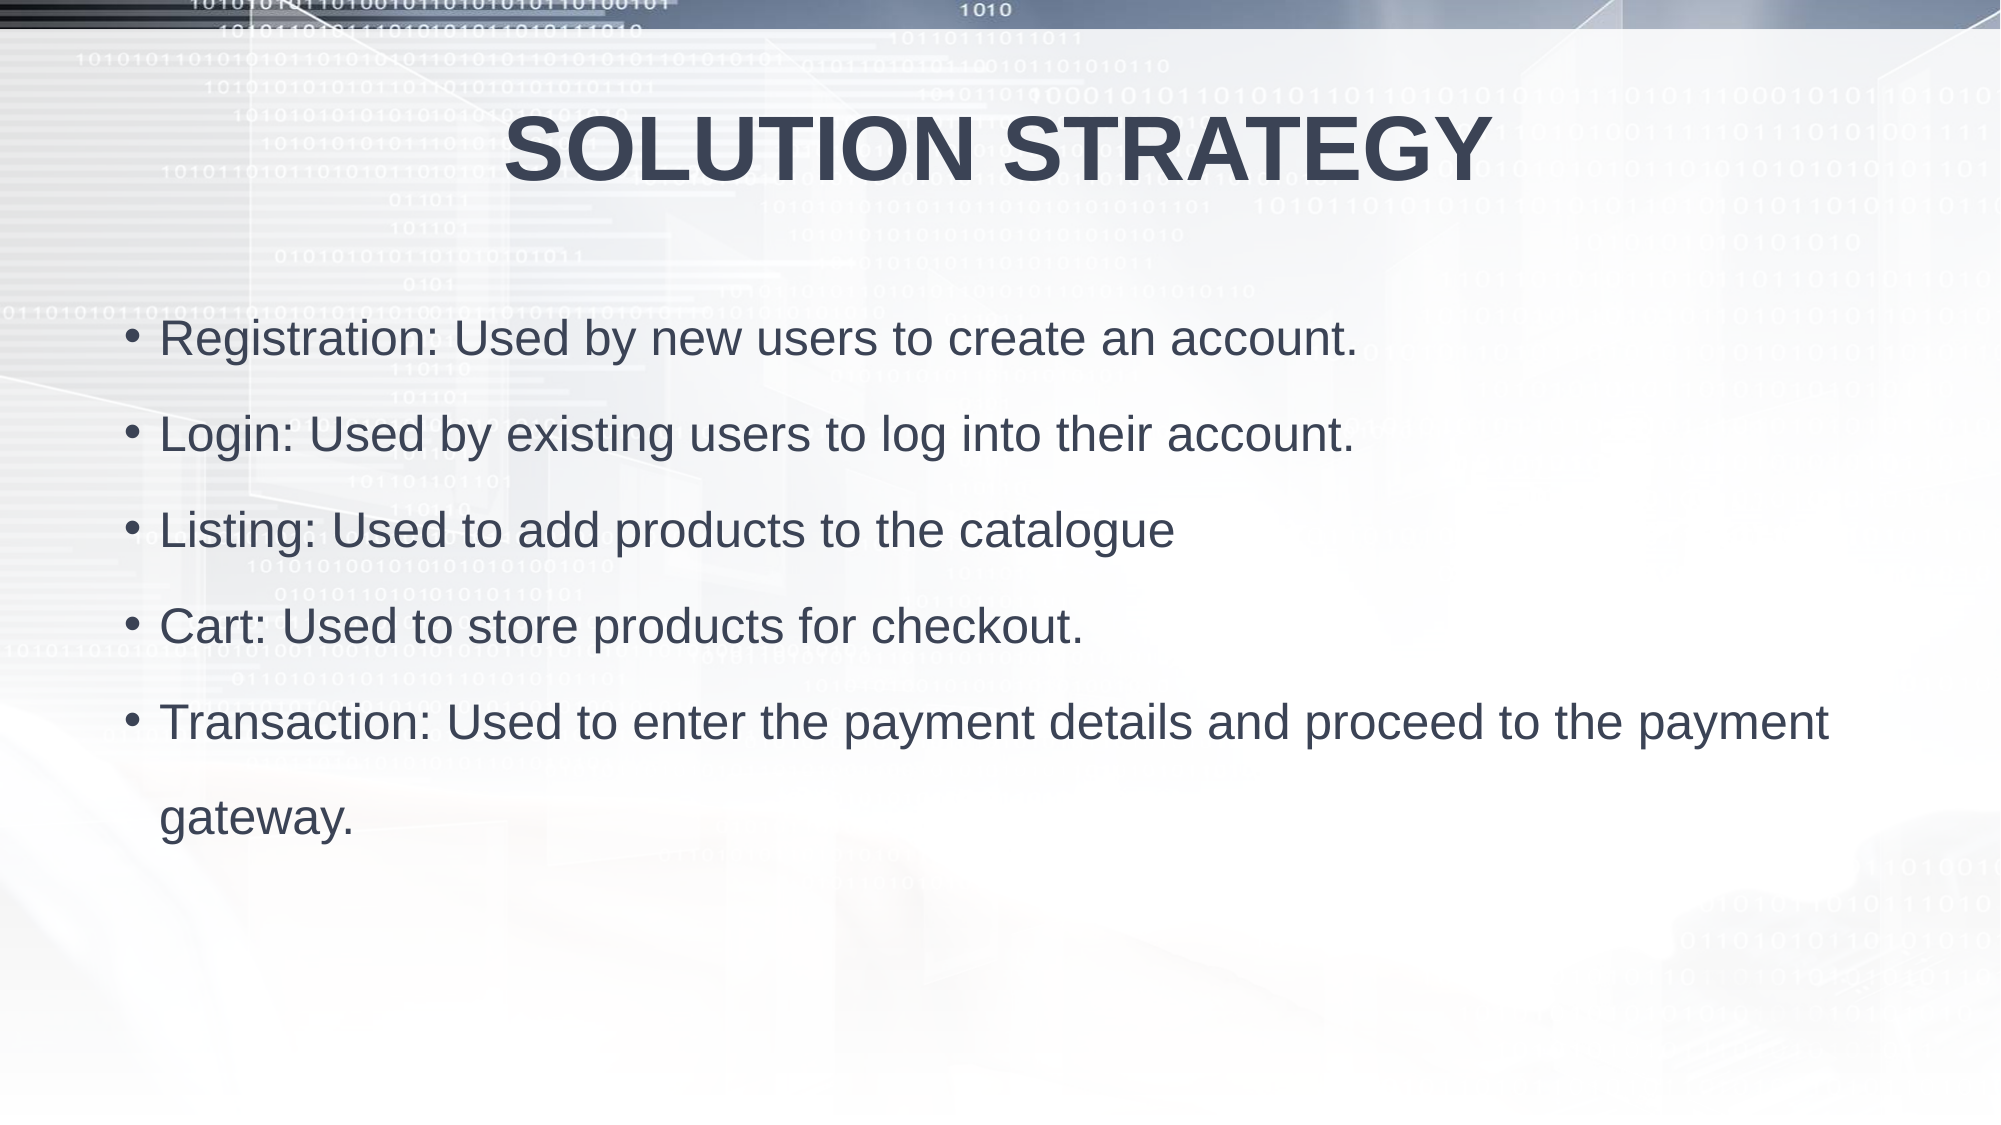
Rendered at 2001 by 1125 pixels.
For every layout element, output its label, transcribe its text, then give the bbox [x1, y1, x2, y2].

text_box SOLUTION STRATEGY [376, 31, 1624, 270]
picture [0, 0, 2001, 1125]
text_box Registration: Used by new users to create an account. Login: Used by existing users to log into their account. Listing: Used to add products to the catalogue Cart: Used to store products for checkout. Transaction: Used to enter the payment details and proceed to the payment gateway. [123, 269, 1898, 1026]
